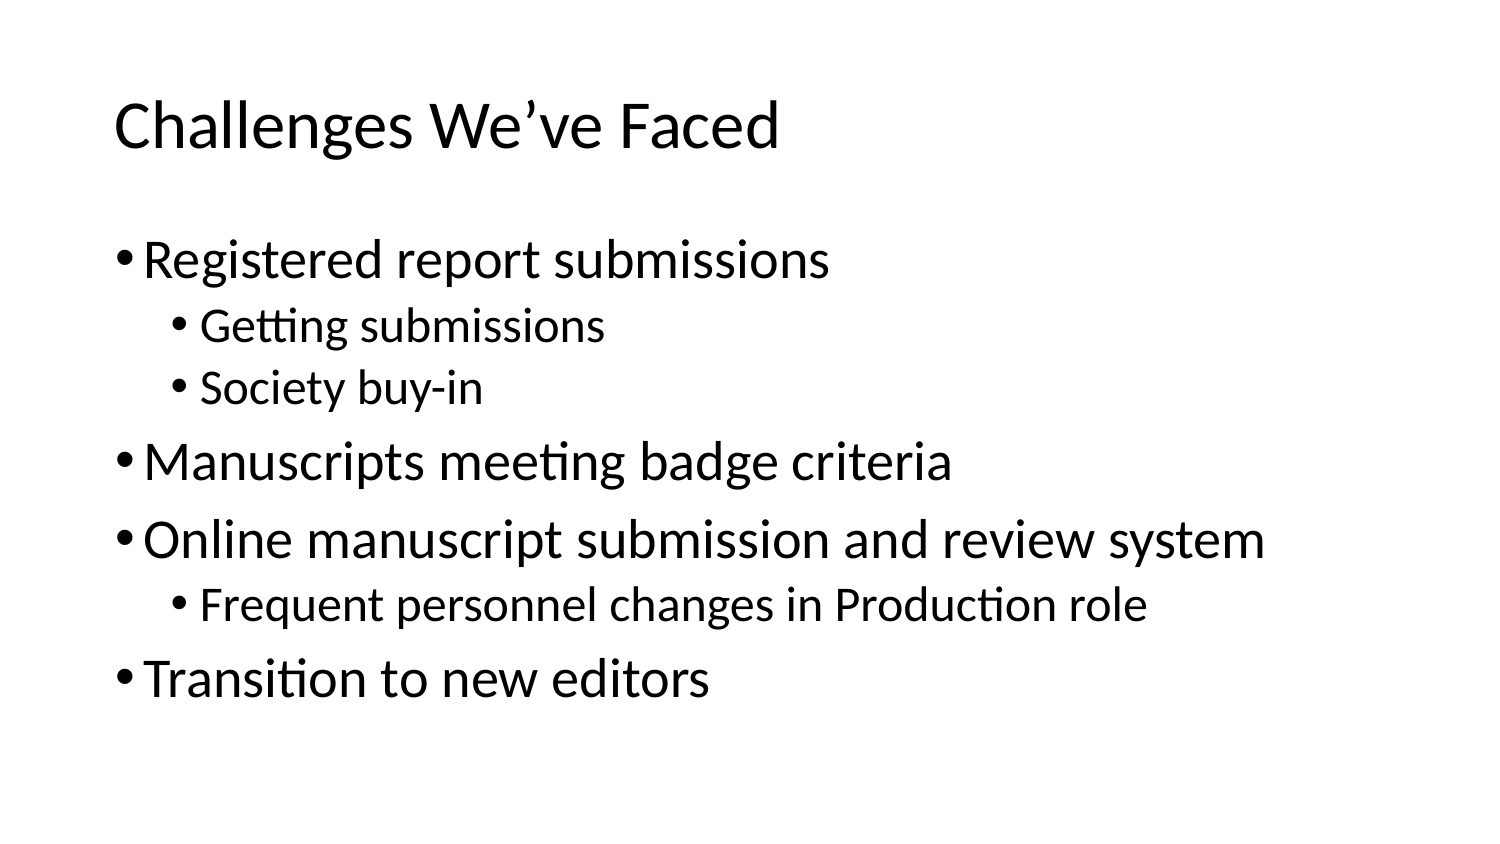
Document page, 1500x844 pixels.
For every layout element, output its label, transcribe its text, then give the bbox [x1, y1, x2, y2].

list Registered report submissions Getting submissions Society buy-in Manuscripts meeting badge criteria Online manuscript submission and review system Frequent personnel changes in Production role Transition to new editors [103, 224, 1397, 760]
title Challenges We’ve Faced [103, 44, 1397, 208]
